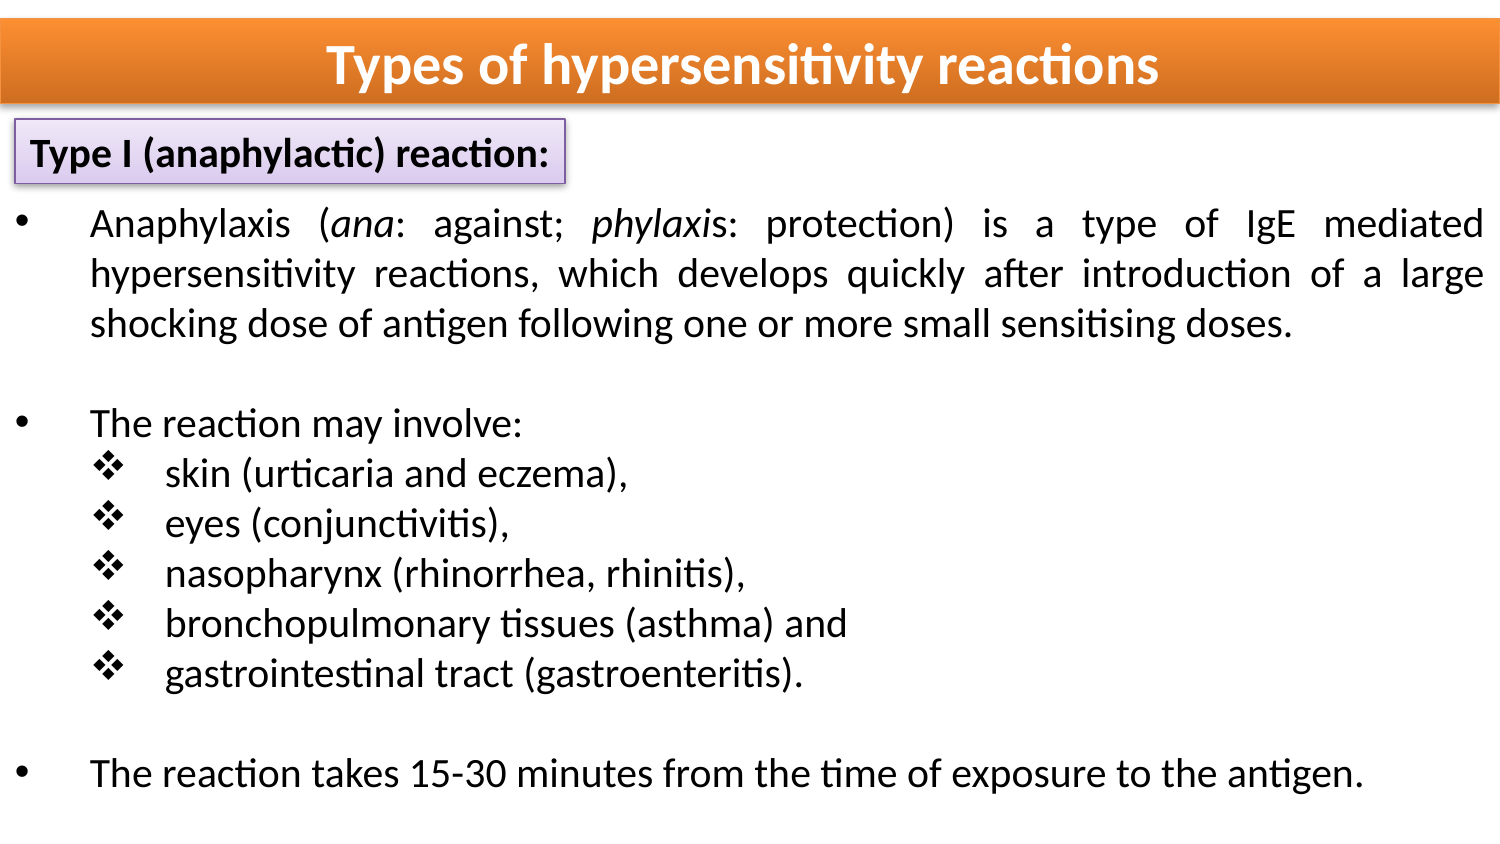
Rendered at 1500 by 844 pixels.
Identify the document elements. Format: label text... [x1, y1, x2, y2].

text_box Anaphylaxis (ana: against; phylaxis: protection) is a type of IgE mediated hypersensitivity reactions, which develops quickly after introduction of a large shocking dose of antigen following one or more small sensitising doses. The reaction may involve: skin (urticaria and eczema), eyes (conjunctivitis), nasopharynx (rhinorrhea, rhinitis), bronchopulmonary tissues (asthma) and gastrointestinal tract (gastroenteritis). The reaction takes 15-30 minutes from the time of exposure to the antigen. [0, 188, 1500, 804]
text_box Type I (anaphylactic) reaction: [14, 118, 566, 184]
text_box Types of hypersensitivity reactions [0, 18, 1500, 104]
